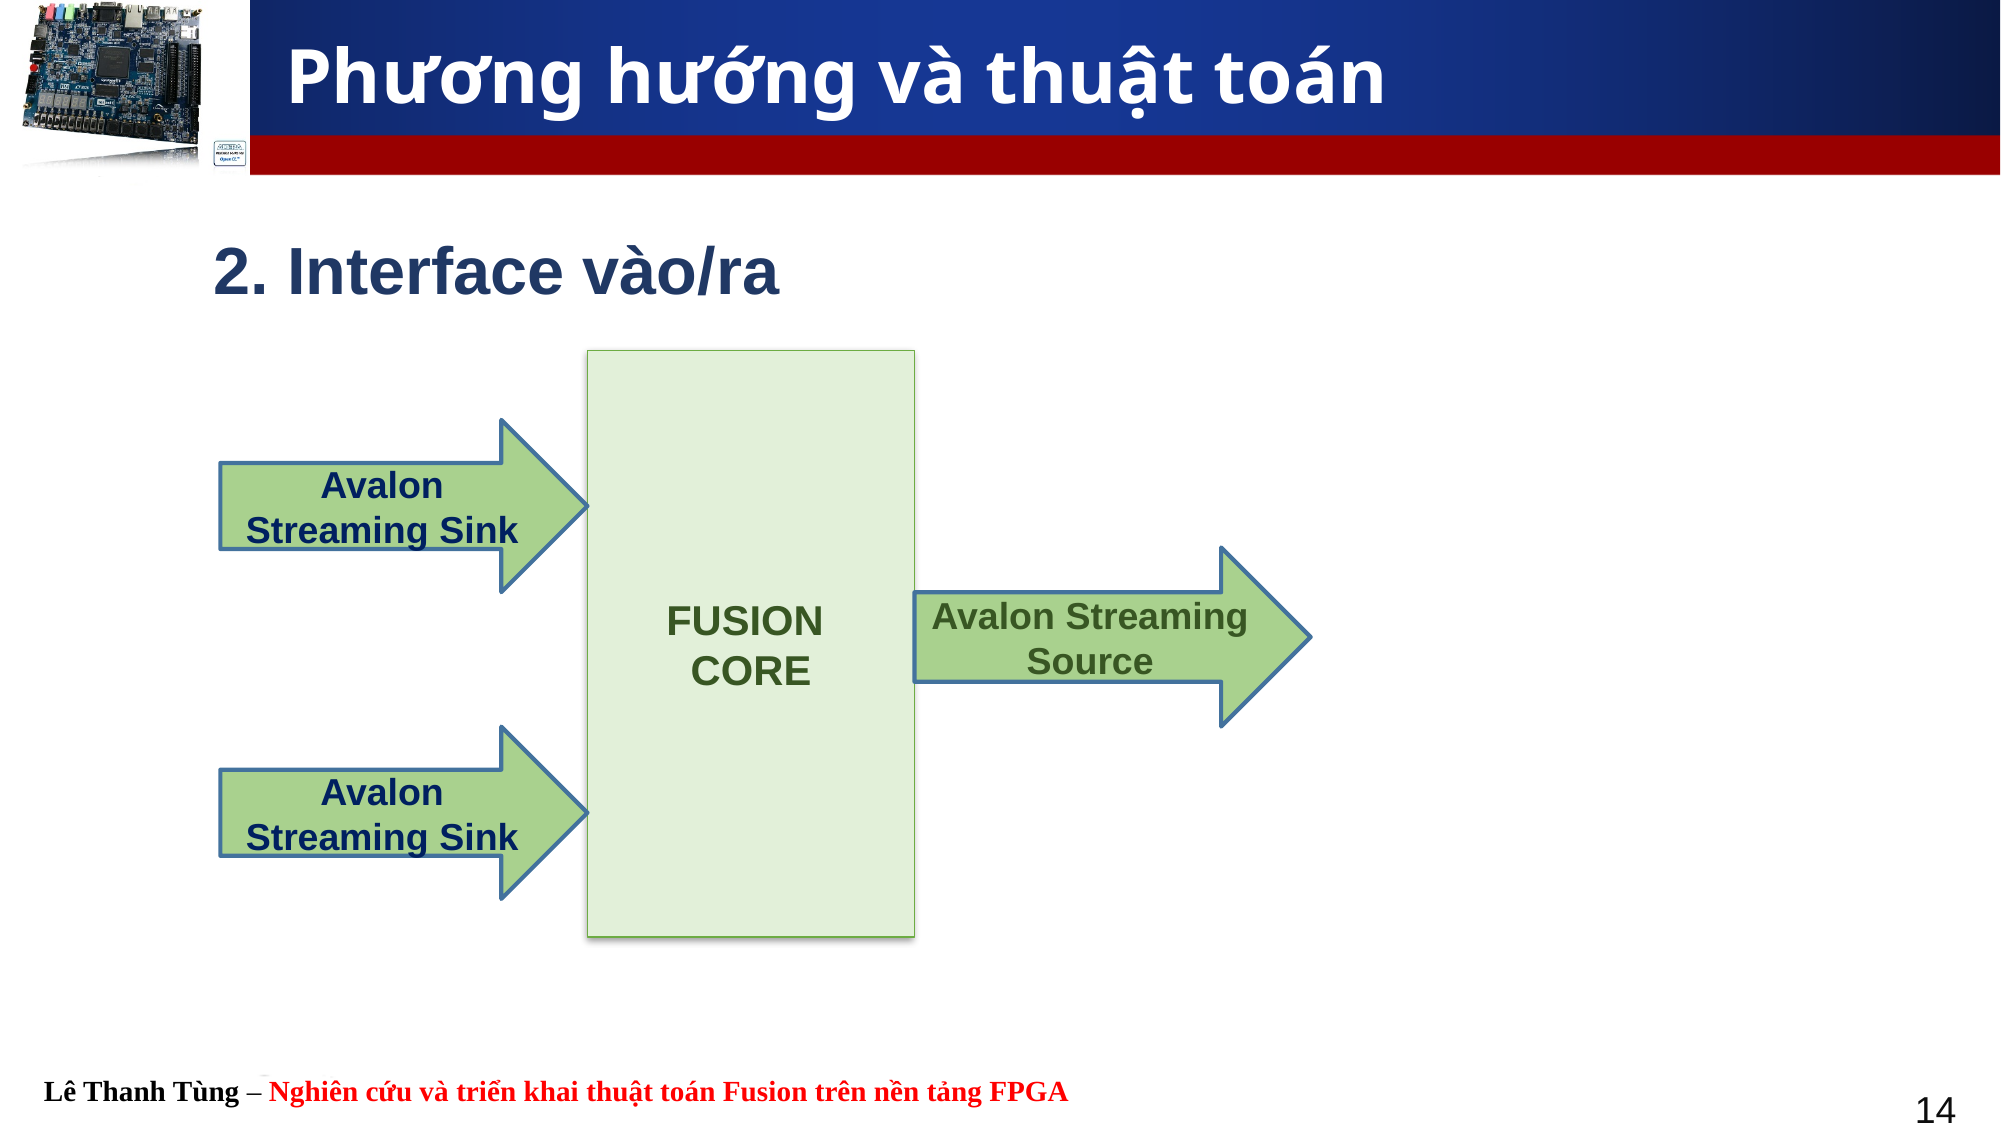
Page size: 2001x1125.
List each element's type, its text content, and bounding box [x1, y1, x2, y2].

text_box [220, 350, 1311, 938]
picture [0, 0, 2001, 1125]
text_box 14 [1900, 1078, 1976, 1125]
text_box Lê Thanh Tùng – Nghiên cứu và triển khai thuật toán Fusion trên nền tảng FPGA [29, 1064, 1085, 1115]
text_box 2. Interface vào/ra [198, 220, 1884, 316]
text_box Phương hướng và thuật toán [270, 20, 2000, 126]
